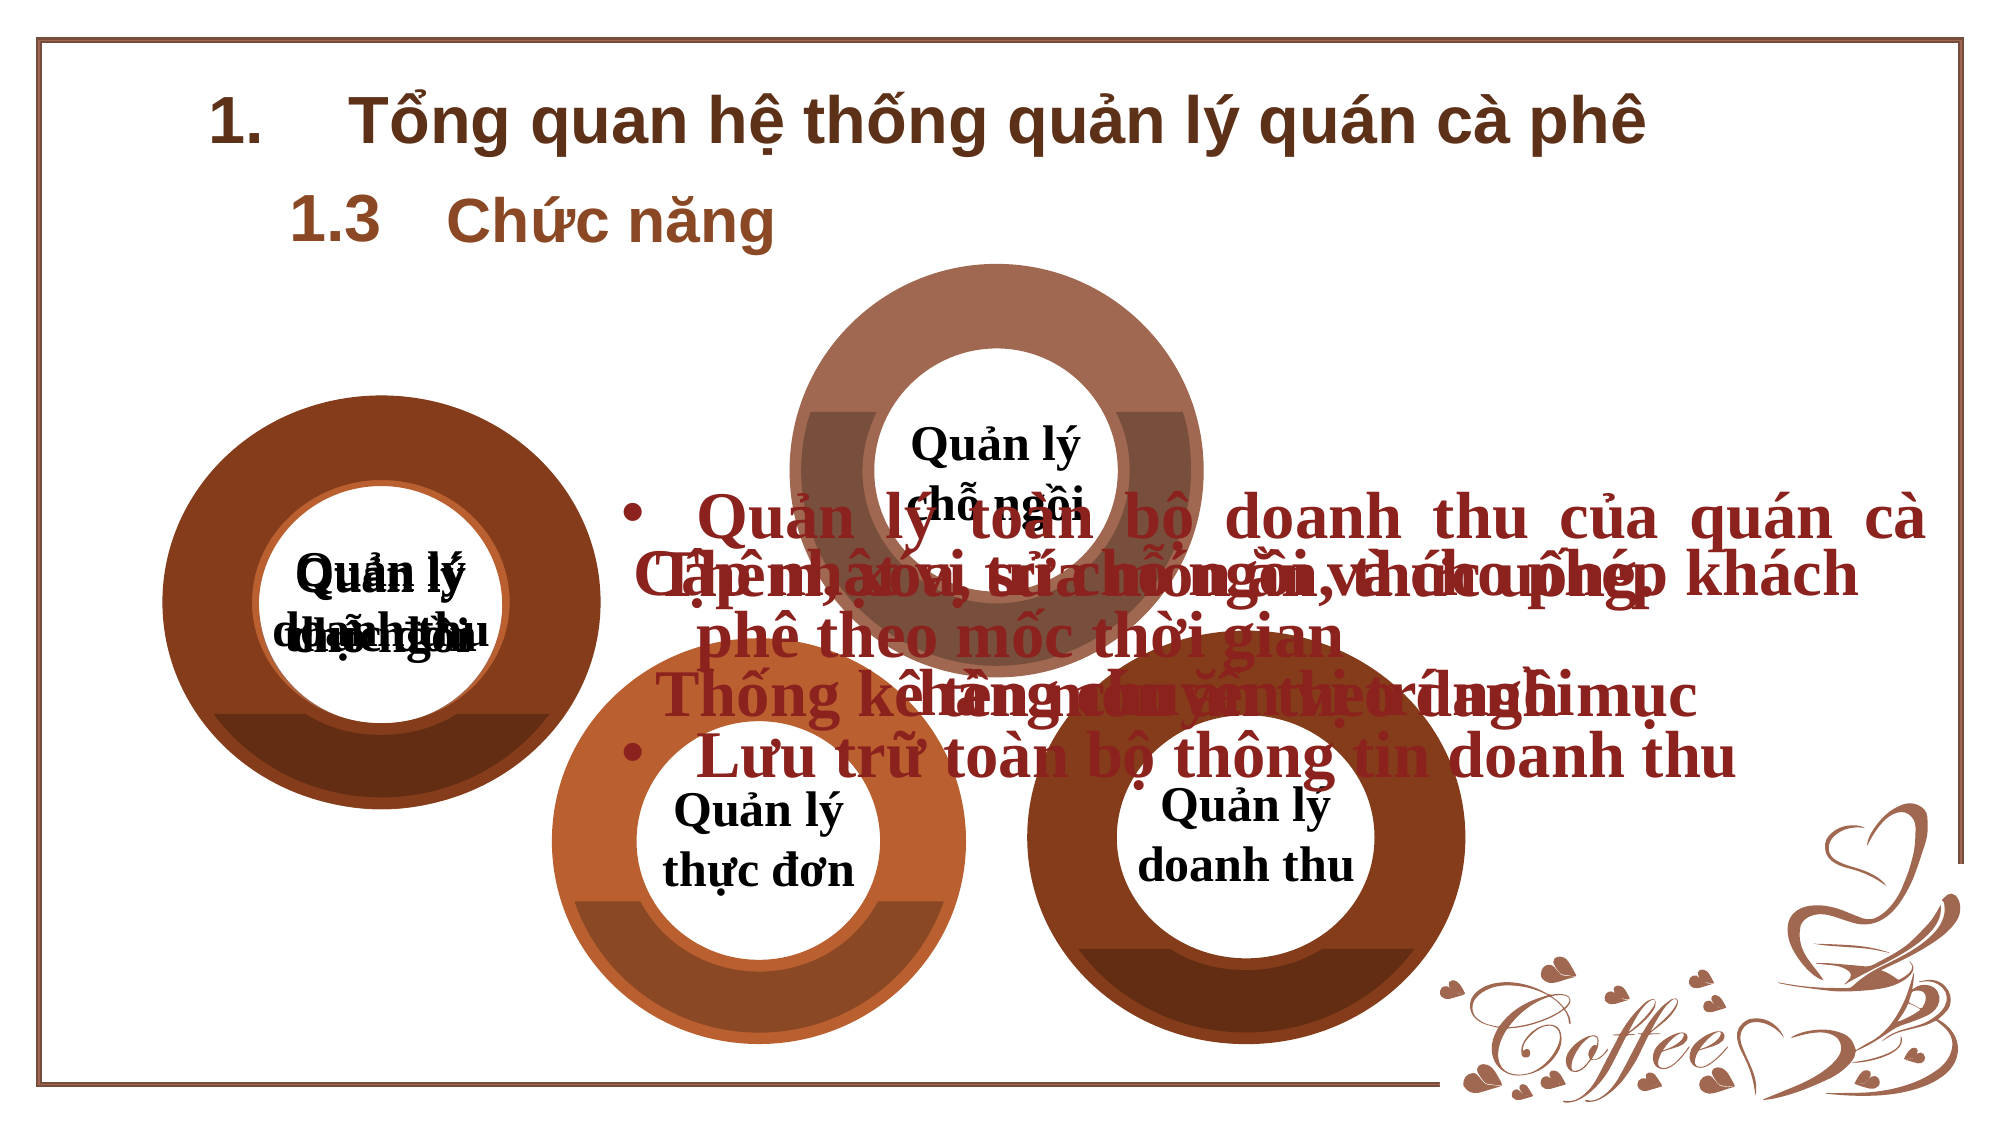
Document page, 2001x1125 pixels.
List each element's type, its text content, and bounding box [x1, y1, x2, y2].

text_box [174, 167, 1945, 265]
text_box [789, 263, 1204, 678]
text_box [551, 638, 966, 1045]
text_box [1027, 630, 1466, 1045]
text_box Quản lý toàn bộ doanh thu của quán cà phê theo mốc thời gian Lưu trữ toàn bộ thông tin doanh thu [606, 424, 789, 638]
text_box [162, 395, 601, 809]
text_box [65, 69, 1933, 166]
text_box Quản lý toàn bộ doanh thu của quán cà phê theo mốc thời gian Lưu trữ toàn bộ thông tin doanh thu [1204, 424, 1944, 799]
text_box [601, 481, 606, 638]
text_box Quản lý toàn bộ doanh thu của quán cà phê theo mốc thời gian Lưu trữ toàn bộ thông tin doanh thu [966, 678, 1027, 799]
